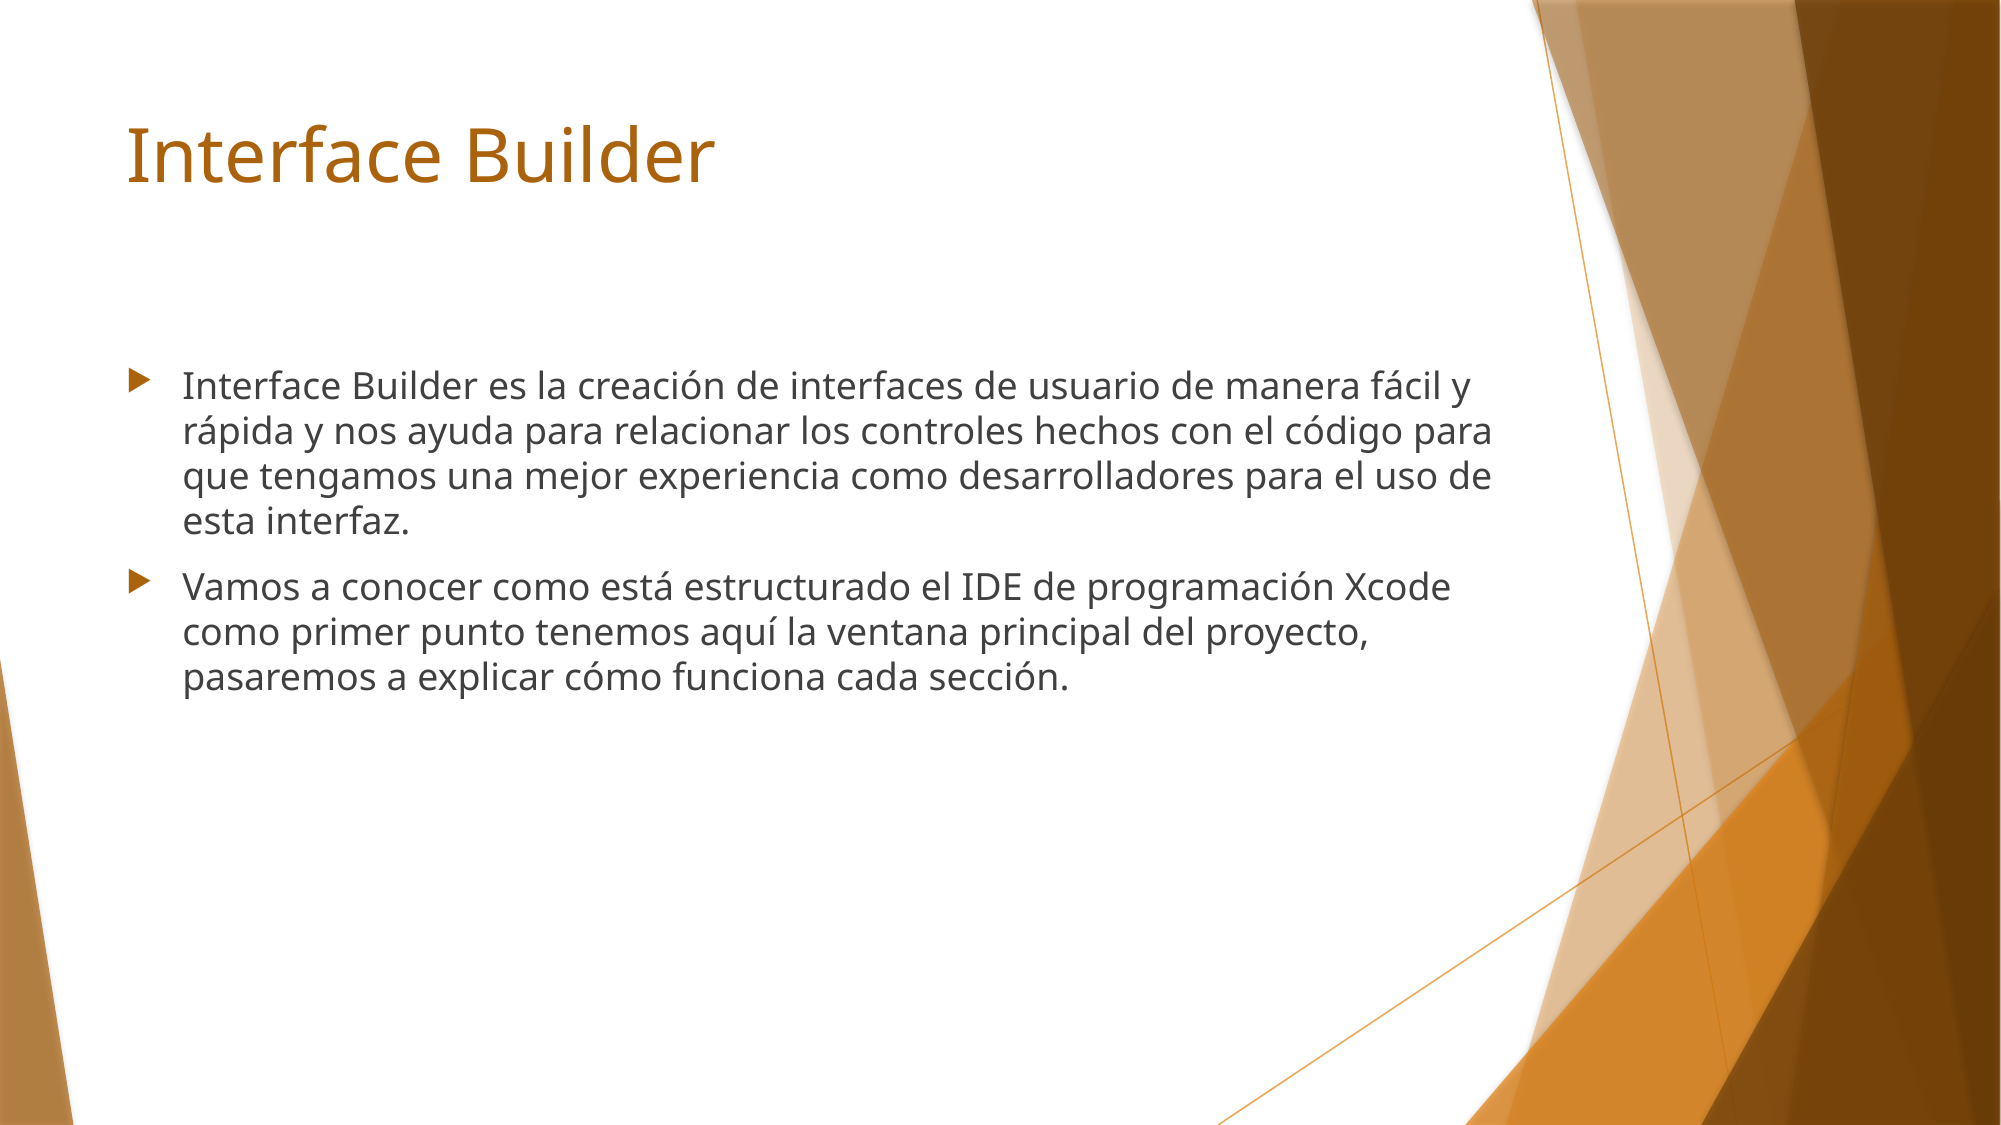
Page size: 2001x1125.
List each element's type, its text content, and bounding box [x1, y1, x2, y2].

list Interface Builder es la creación de interfaces de usuario de manera fácil y rápida y nos ayuda para relacionar los controles hechos con el código para que tengamos una mejor experiencia como desarrolladores para el uso de esta interfaz. Vamos a conocer como está estructurado el IDE de programación Xcode como primer punto tenemos aquí la ventana principal del proyecto, pasaremos a explicar cómo funciona cada sección. [111, 354, 1522, 992]
title Interface Builder [111, 99, 1522, 317]
